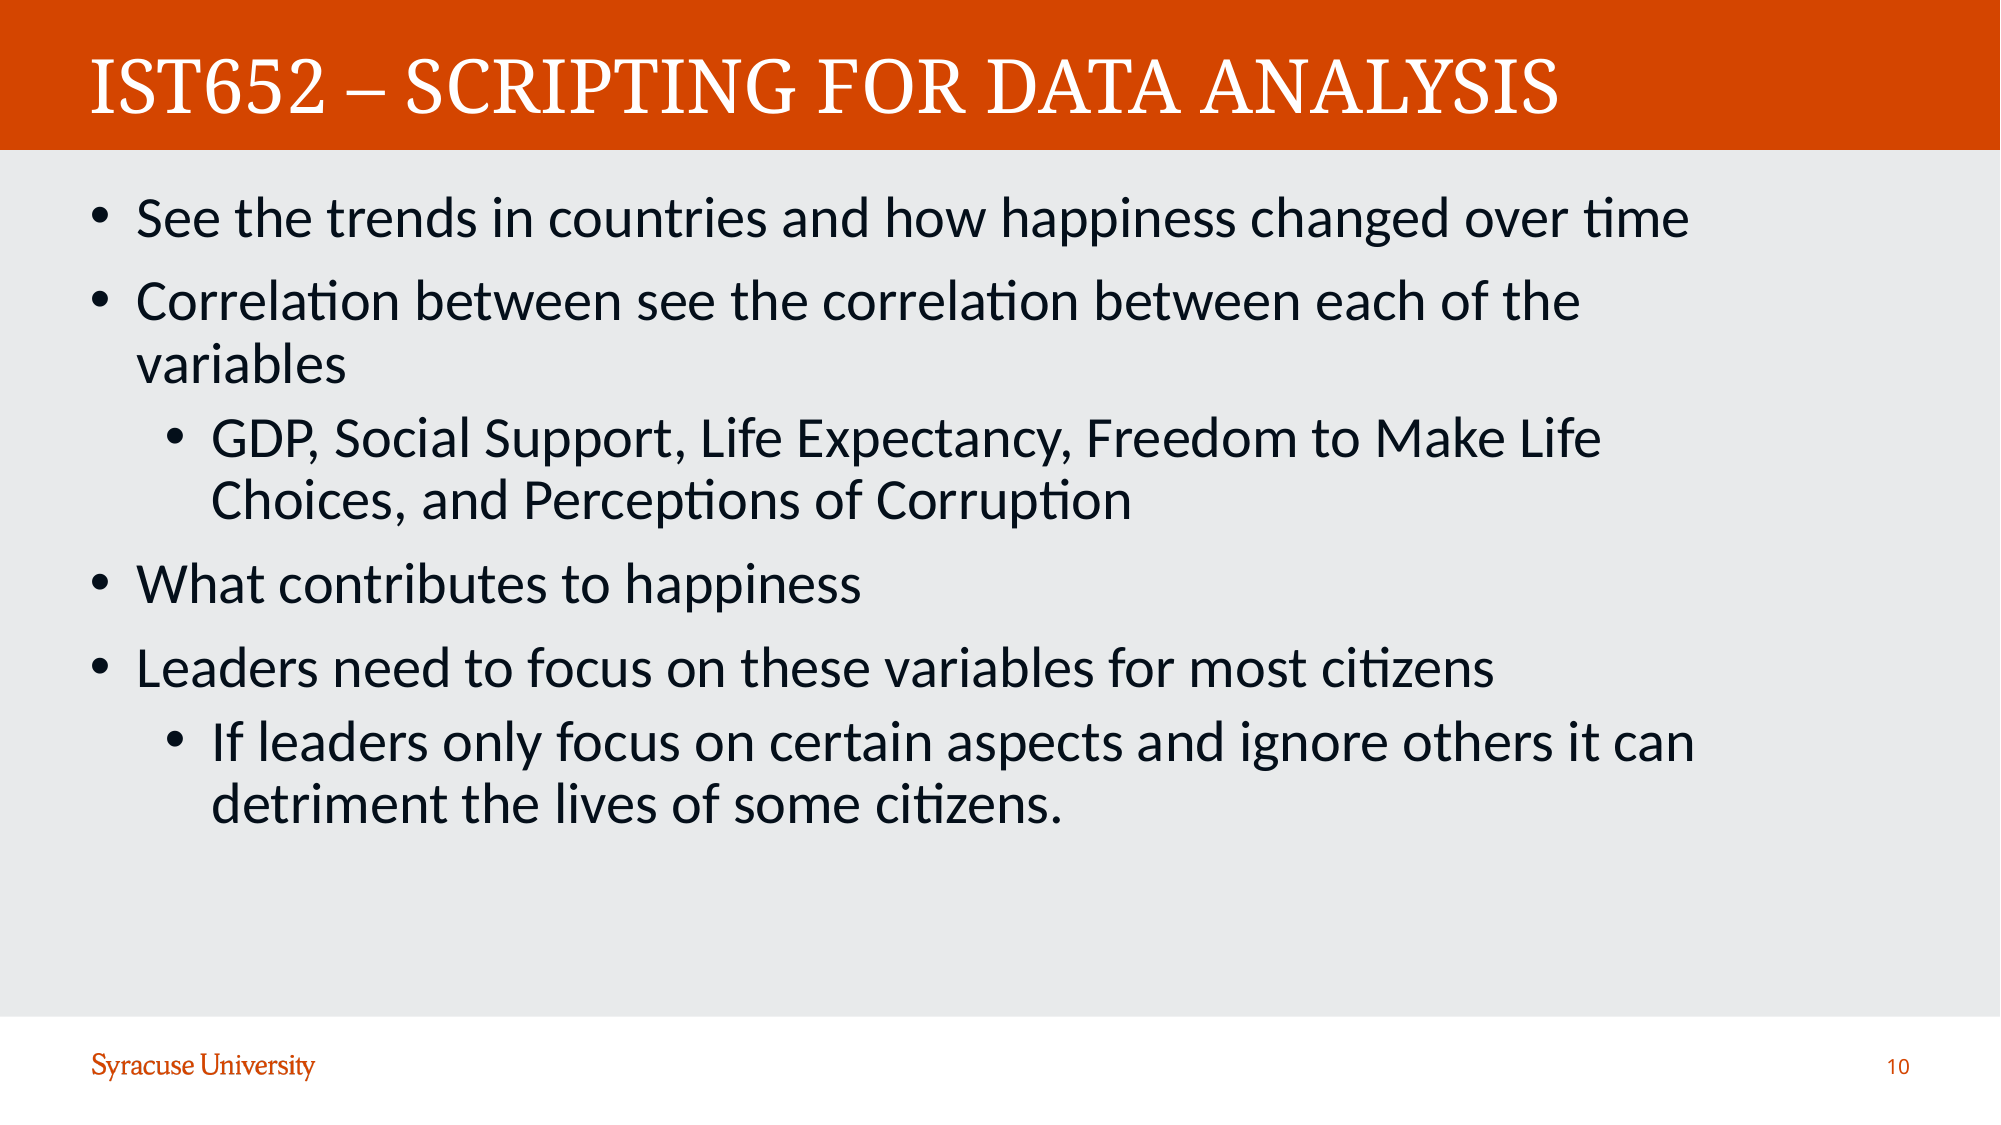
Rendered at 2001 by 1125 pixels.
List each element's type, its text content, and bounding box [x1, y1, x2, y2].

slide_number 10 [1787, 1039, 1925, 1098]
picture [91, 1052, 316, 1082]
list See the trends in countries and how happiness changed over time Correlation between see the correlation between each of the variables GDP, Social Support, Life Expectancy, Freedom to Make Life Choices, and Perceptions of Corruption What contributes to happiness Leaders need to focus on these variables for most citizens If leaders only focus on certain aspects and ignore others it can detriment the lives of some citizens. [75, 179, 1788, 255]
title IST652 – SCRIPTING FOR DATA ANALYSIS [75, 41, 1925, 146]
